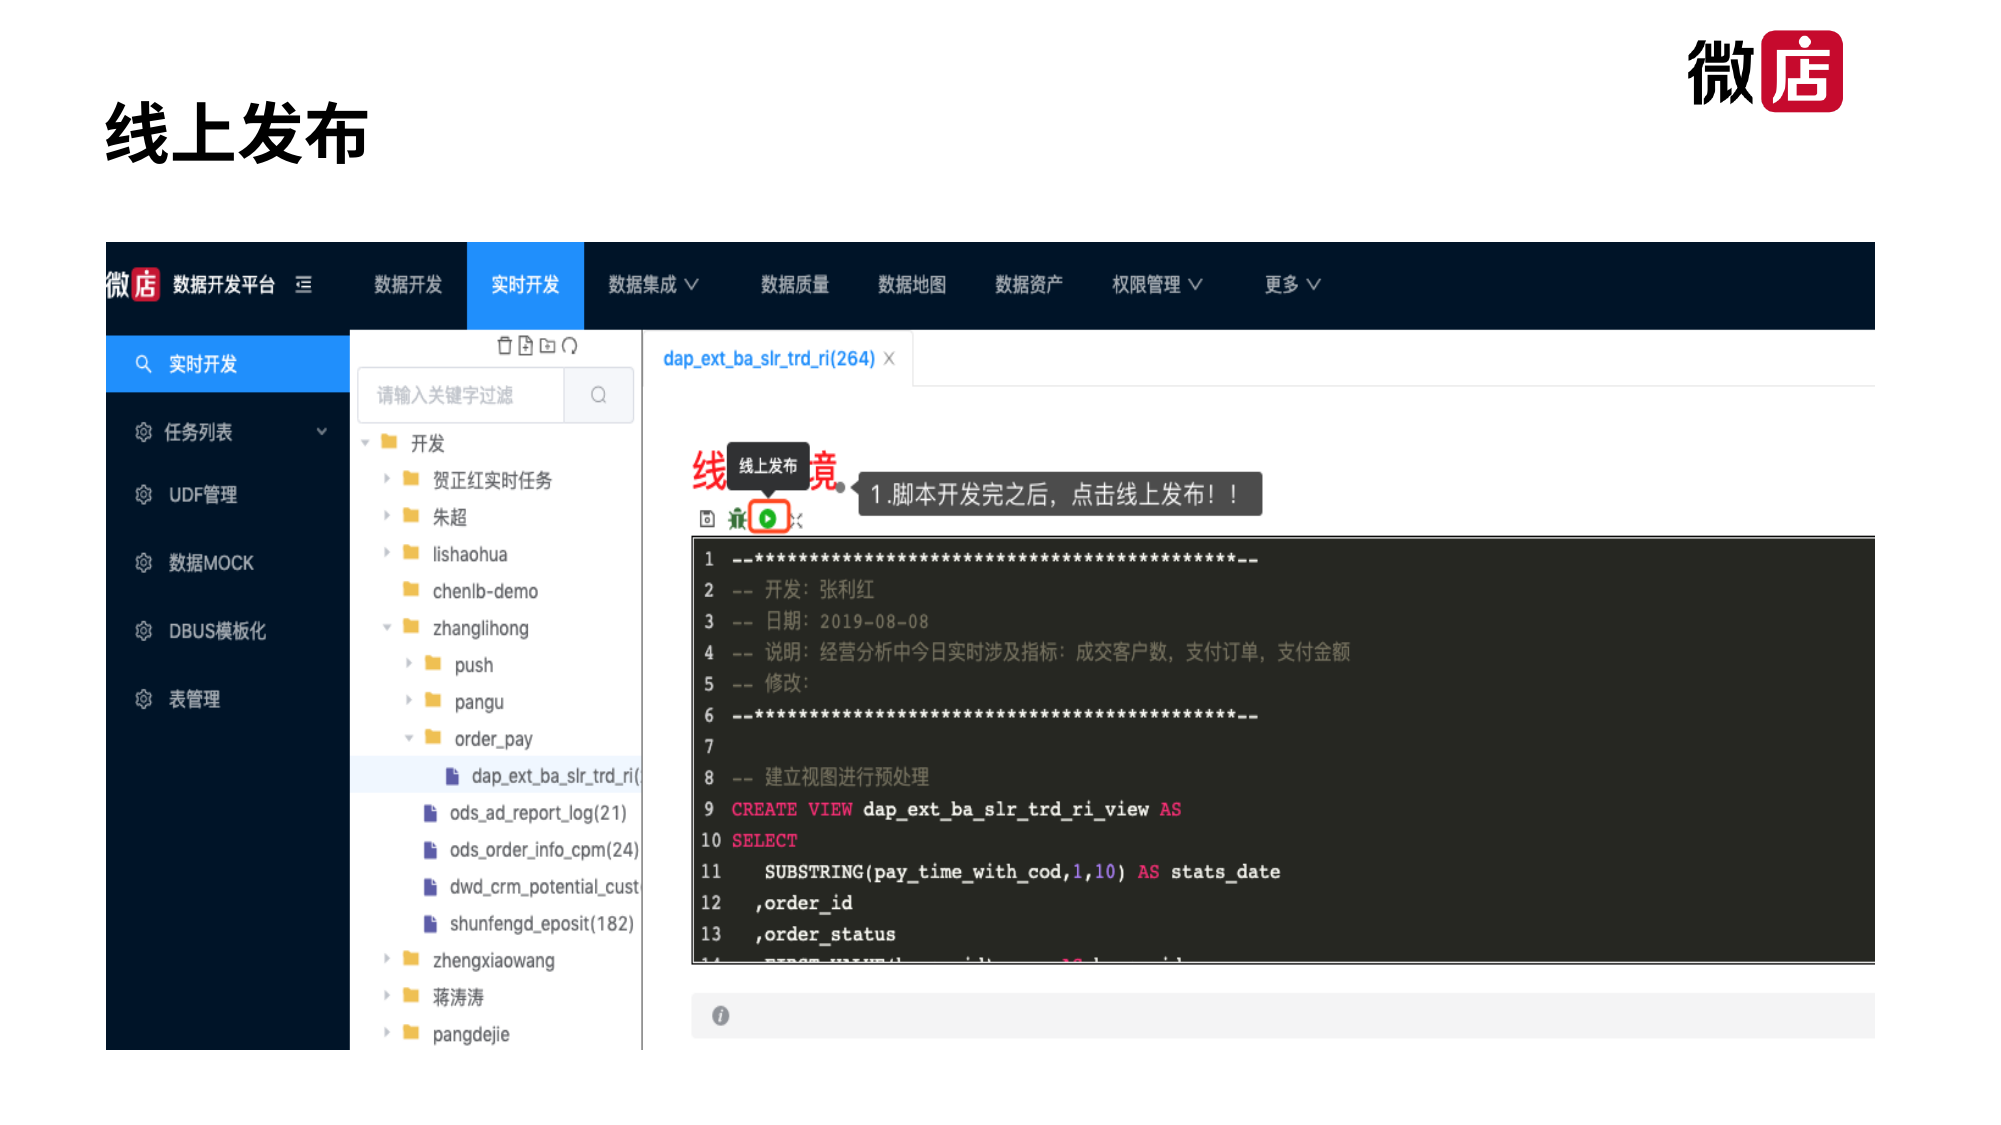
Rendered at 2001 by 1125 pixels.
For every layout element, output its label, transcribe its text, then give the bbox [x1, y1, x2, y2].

picture [1681, 27, 1848, 116]
text_box 线上发布 [89, 84, 386, 179]
picture [106, 242, 1875, 1050]
